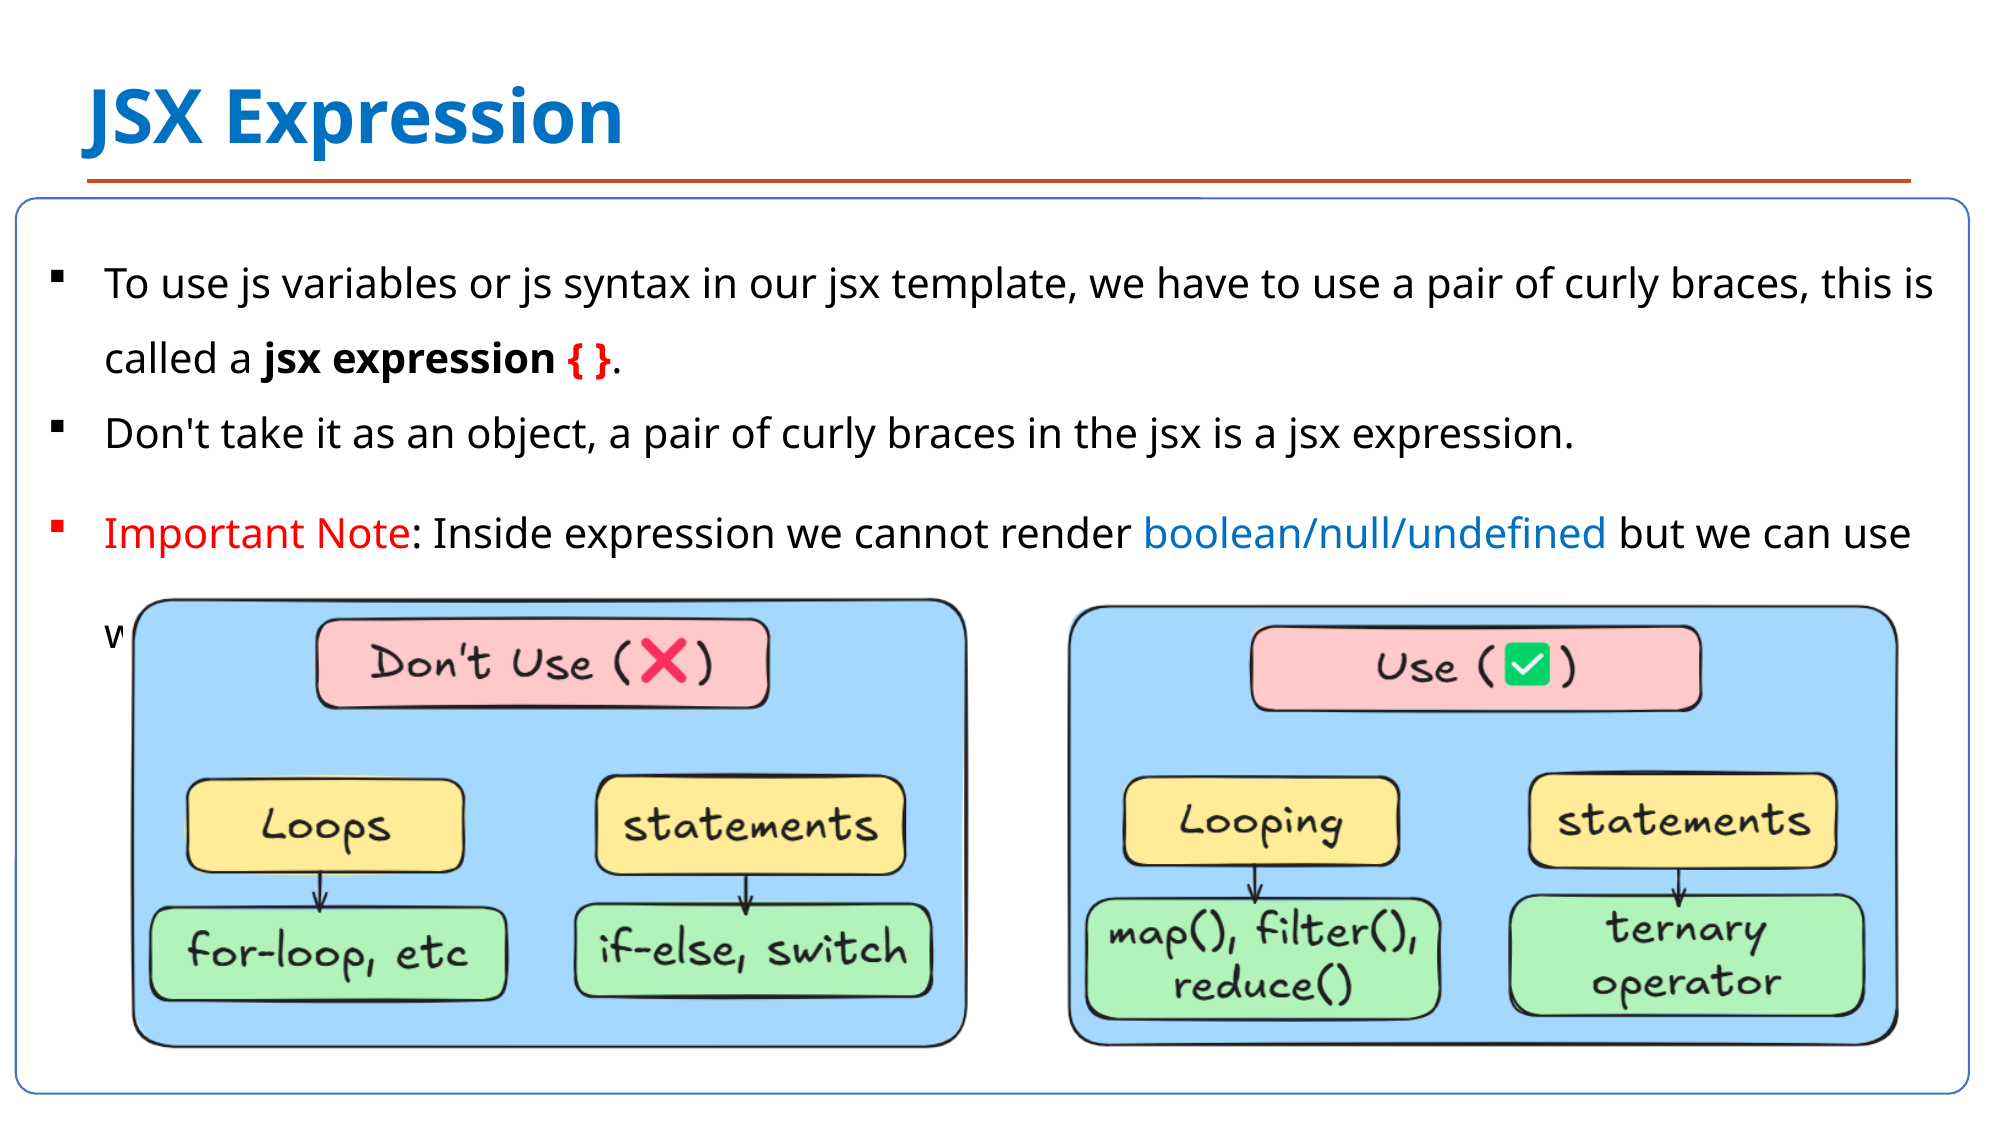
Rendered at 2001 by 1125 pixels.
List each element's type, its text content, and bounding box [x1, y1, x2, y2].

picture [123, 593, 974, 1058]
text_box JSX Expression [72, 61, 1969, 153]
text_box To use js variables or js syntax in our jsx template, we have to use a pair of curly braces, this is called a jsx expression { }. Don't take it as an object, a pair of curly braces in the jsx is a jsx expression. Important Note: Inside expression we cannot render boolean/null/undefined but we can use with conditions. [33, 224, 2000, 664]
picture [1059, 593, 1911, 1057]
text_box ` [14, 197, 1970, 1095]
